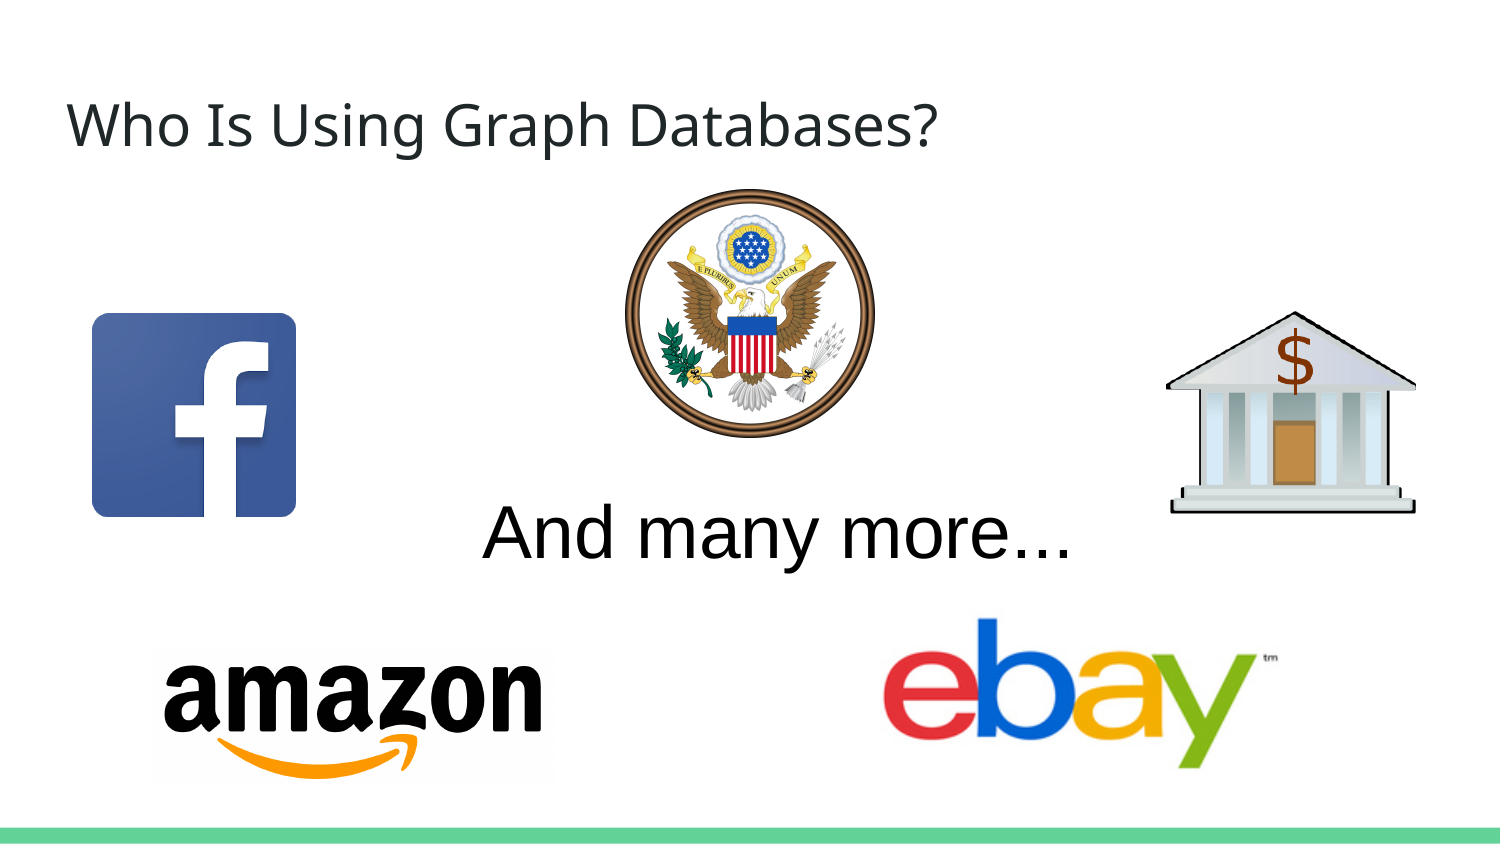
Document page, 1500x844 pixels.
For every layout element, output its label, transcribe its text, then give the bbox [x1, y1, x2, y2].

picture [866, 592, 1292, 785]
title Who Is Using Graph Databases? [51, 72, 1449, 167]
picture [91, 313, 296, 517]
picture [150, 647, 555, 786]
picture [625, 188, 875, 438]
picture [1166, 290, 1416, 540]
text_box And many more... [467, 468, 1126, 631]
